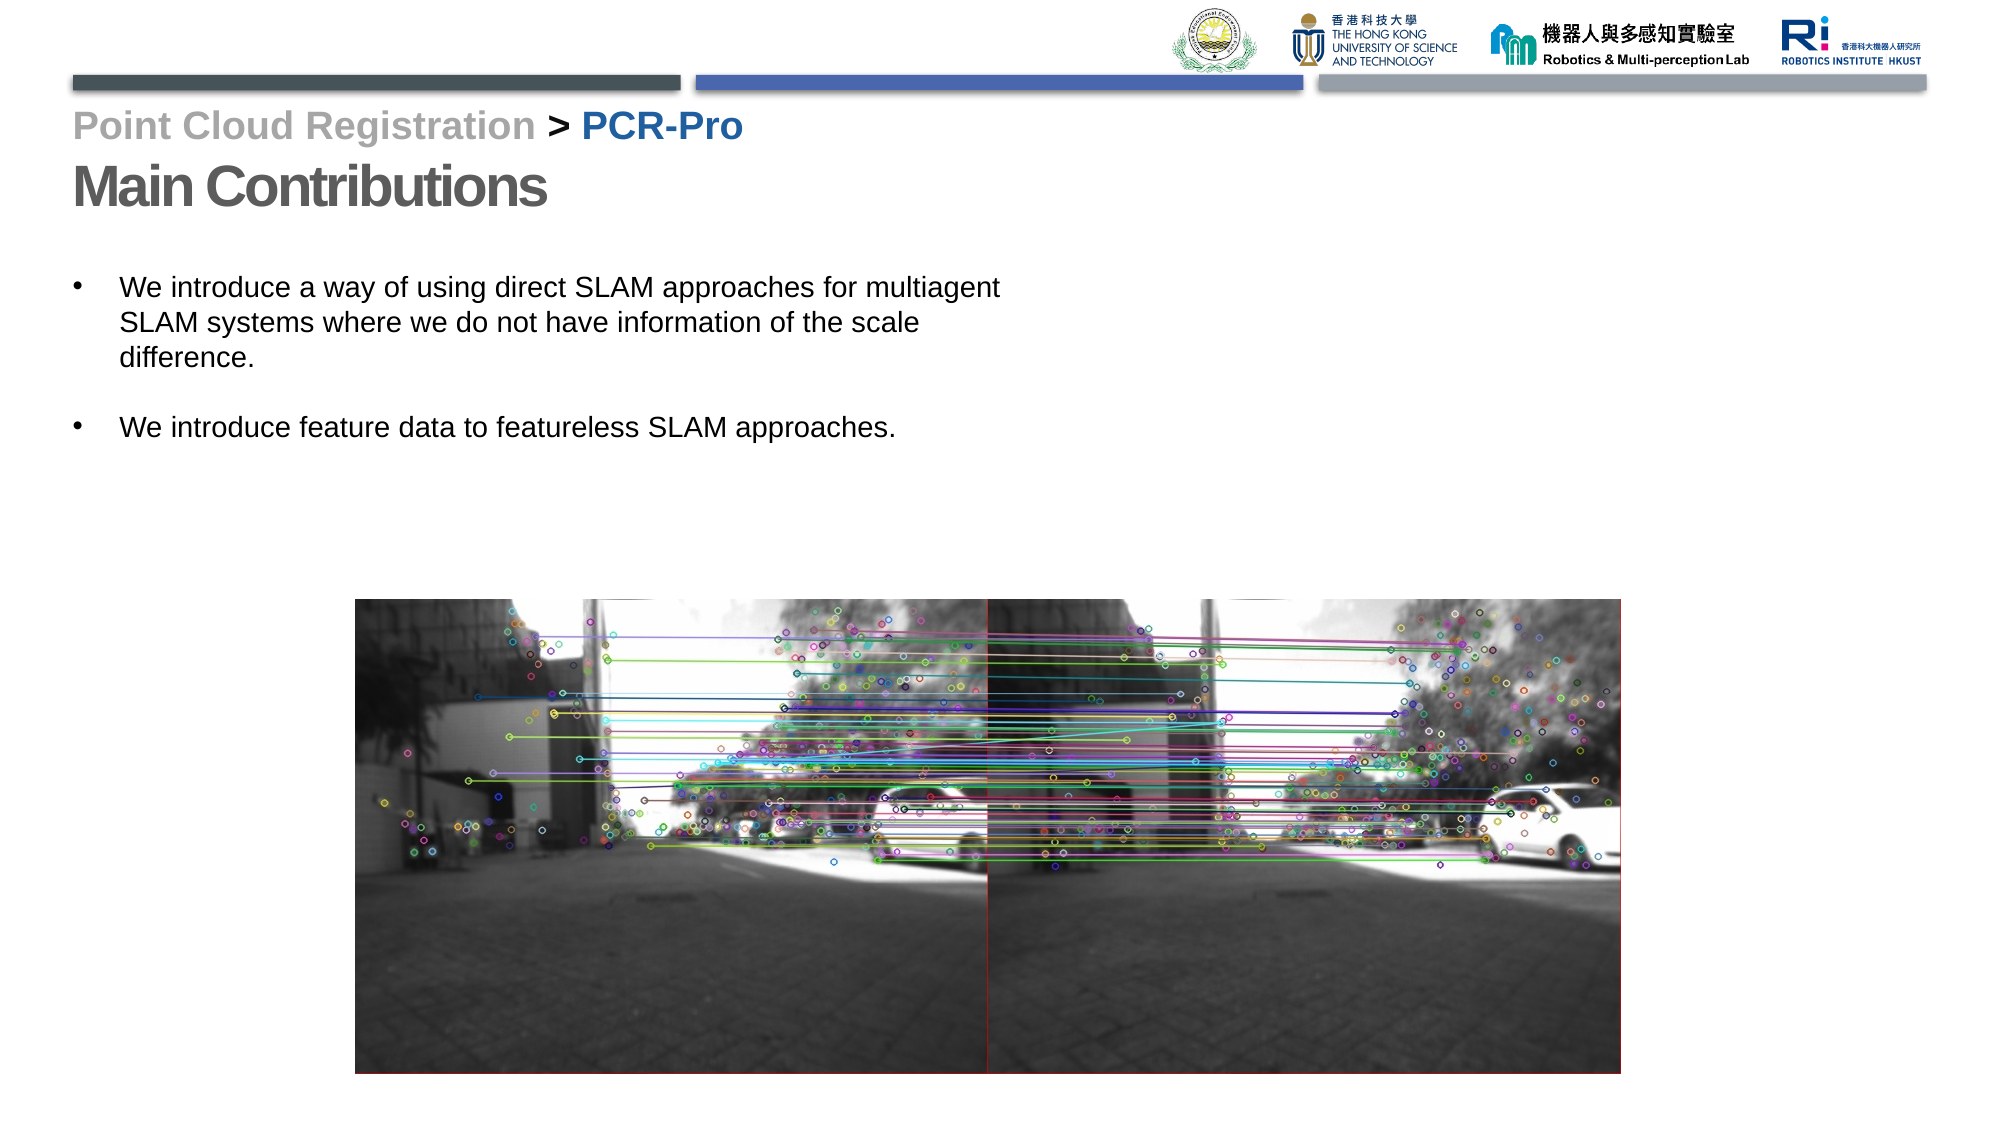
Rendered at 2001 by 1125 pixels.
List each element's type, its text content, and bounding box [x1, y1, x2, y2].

text_box Main Contributions [57, 78, 1958, 218]
text_box We introduce a way of using direct SLAM approaches for multiagent SLAM systems where we do not have information of the scale difference. We introduce feature data to featureless SLAM approaches. [57, 260, 1043, 486]
picture [1782, 15, 1921, 65]
picture [1491, 23, 1499, 31]
picture [1171, 7, 1258, 73]
text_box Point Cloud Registration > PCR-Pro [57, 92, 1015, 155]
picture [1290, 13, 1458, 68]
picture [1491, 23, 1749, 68]
picture [354, 598, 1622, 1075]
